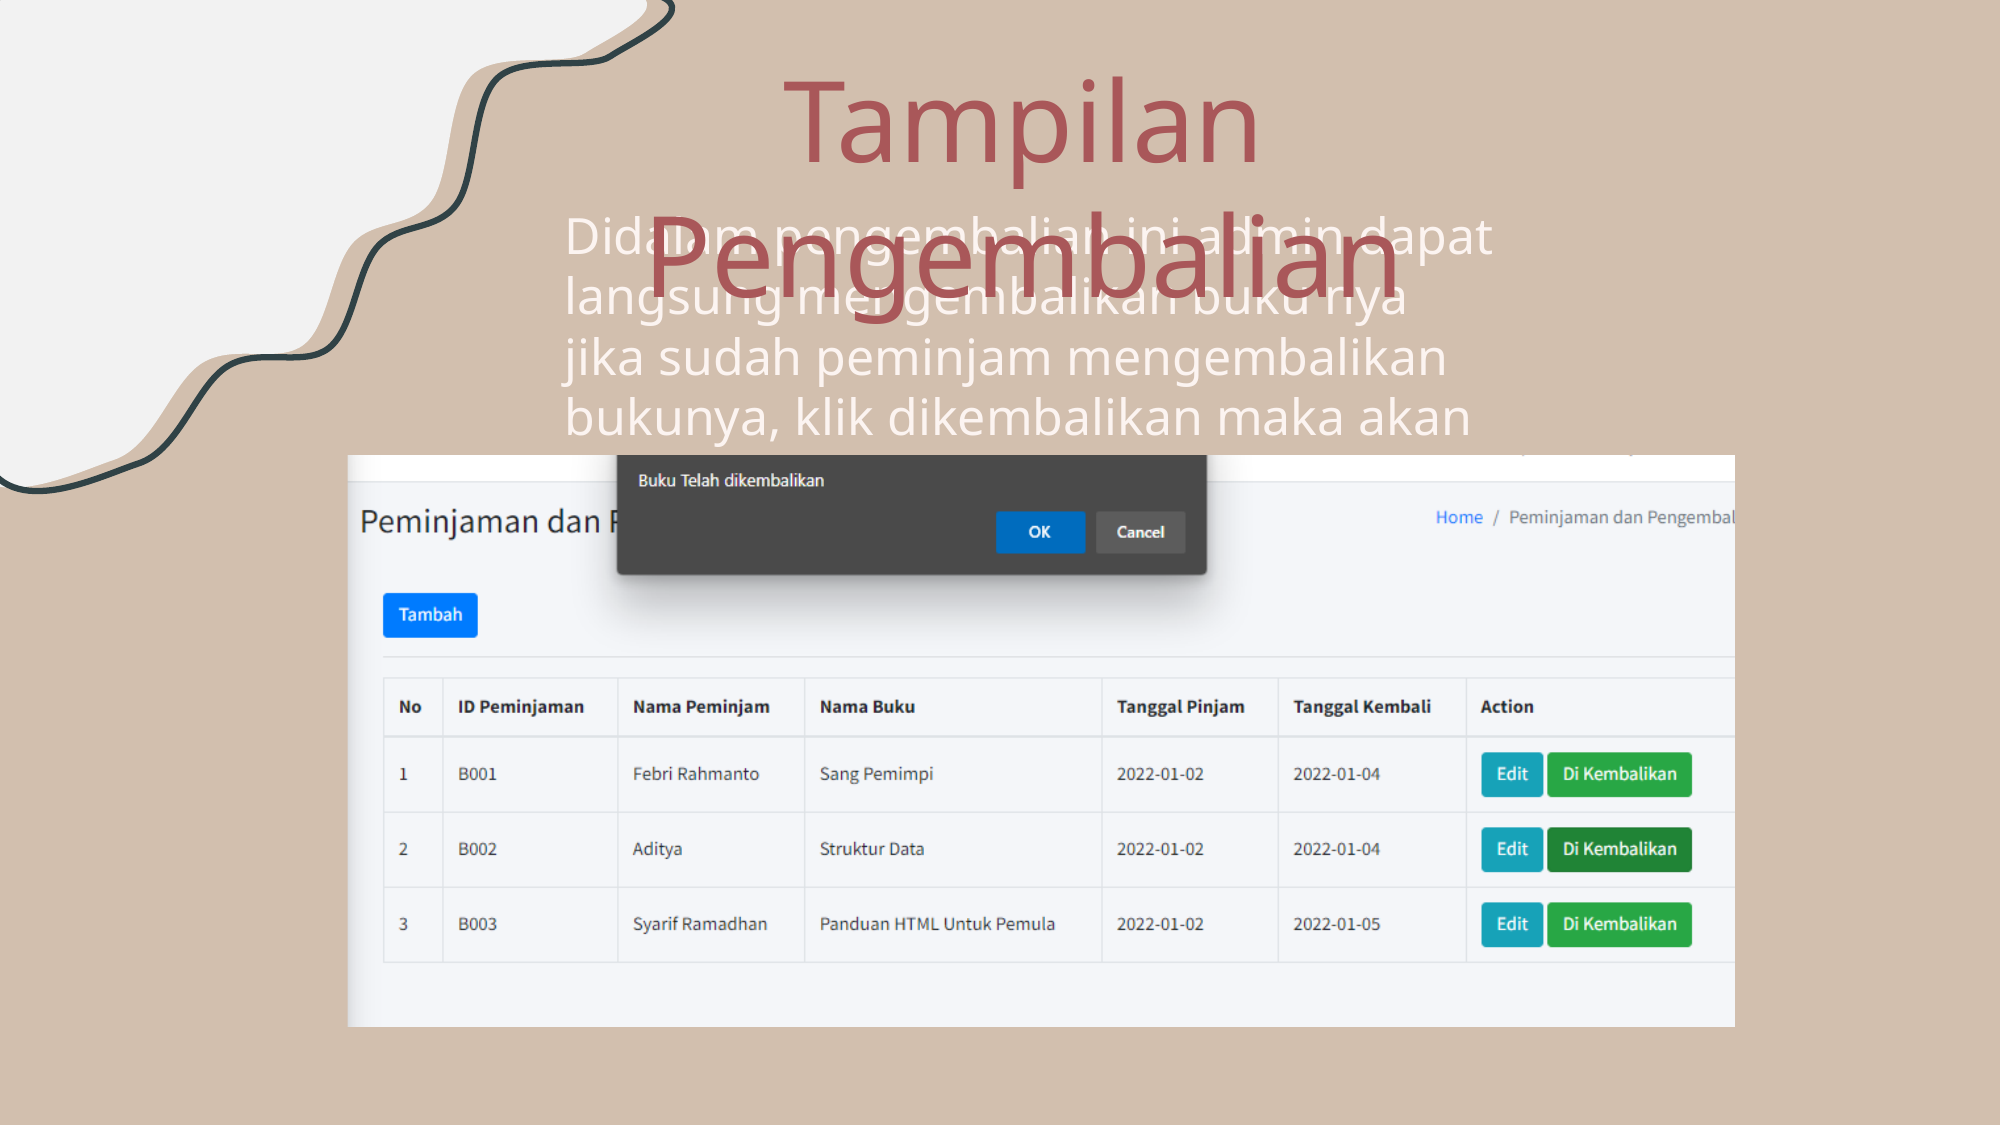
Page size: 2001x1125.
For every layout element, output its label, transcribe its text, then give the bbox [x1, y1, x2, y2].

text_box Didalam pengembalian ini admin dapat langsung mengembalikan buku nya jika sudah peminjam mengembalikan bukunya, klik dikembalikan maka akan muncul popup ‘Buku Tellah dikembalikan’ [549, 197, 1512, 455]
text_box [0, 482, 12, 489]
text_box Tampilan Pengembalian [543, 42, 1506, 328]
picture [347, 455, 1735, 1027]
text_box [0, 0, 674, 493]
